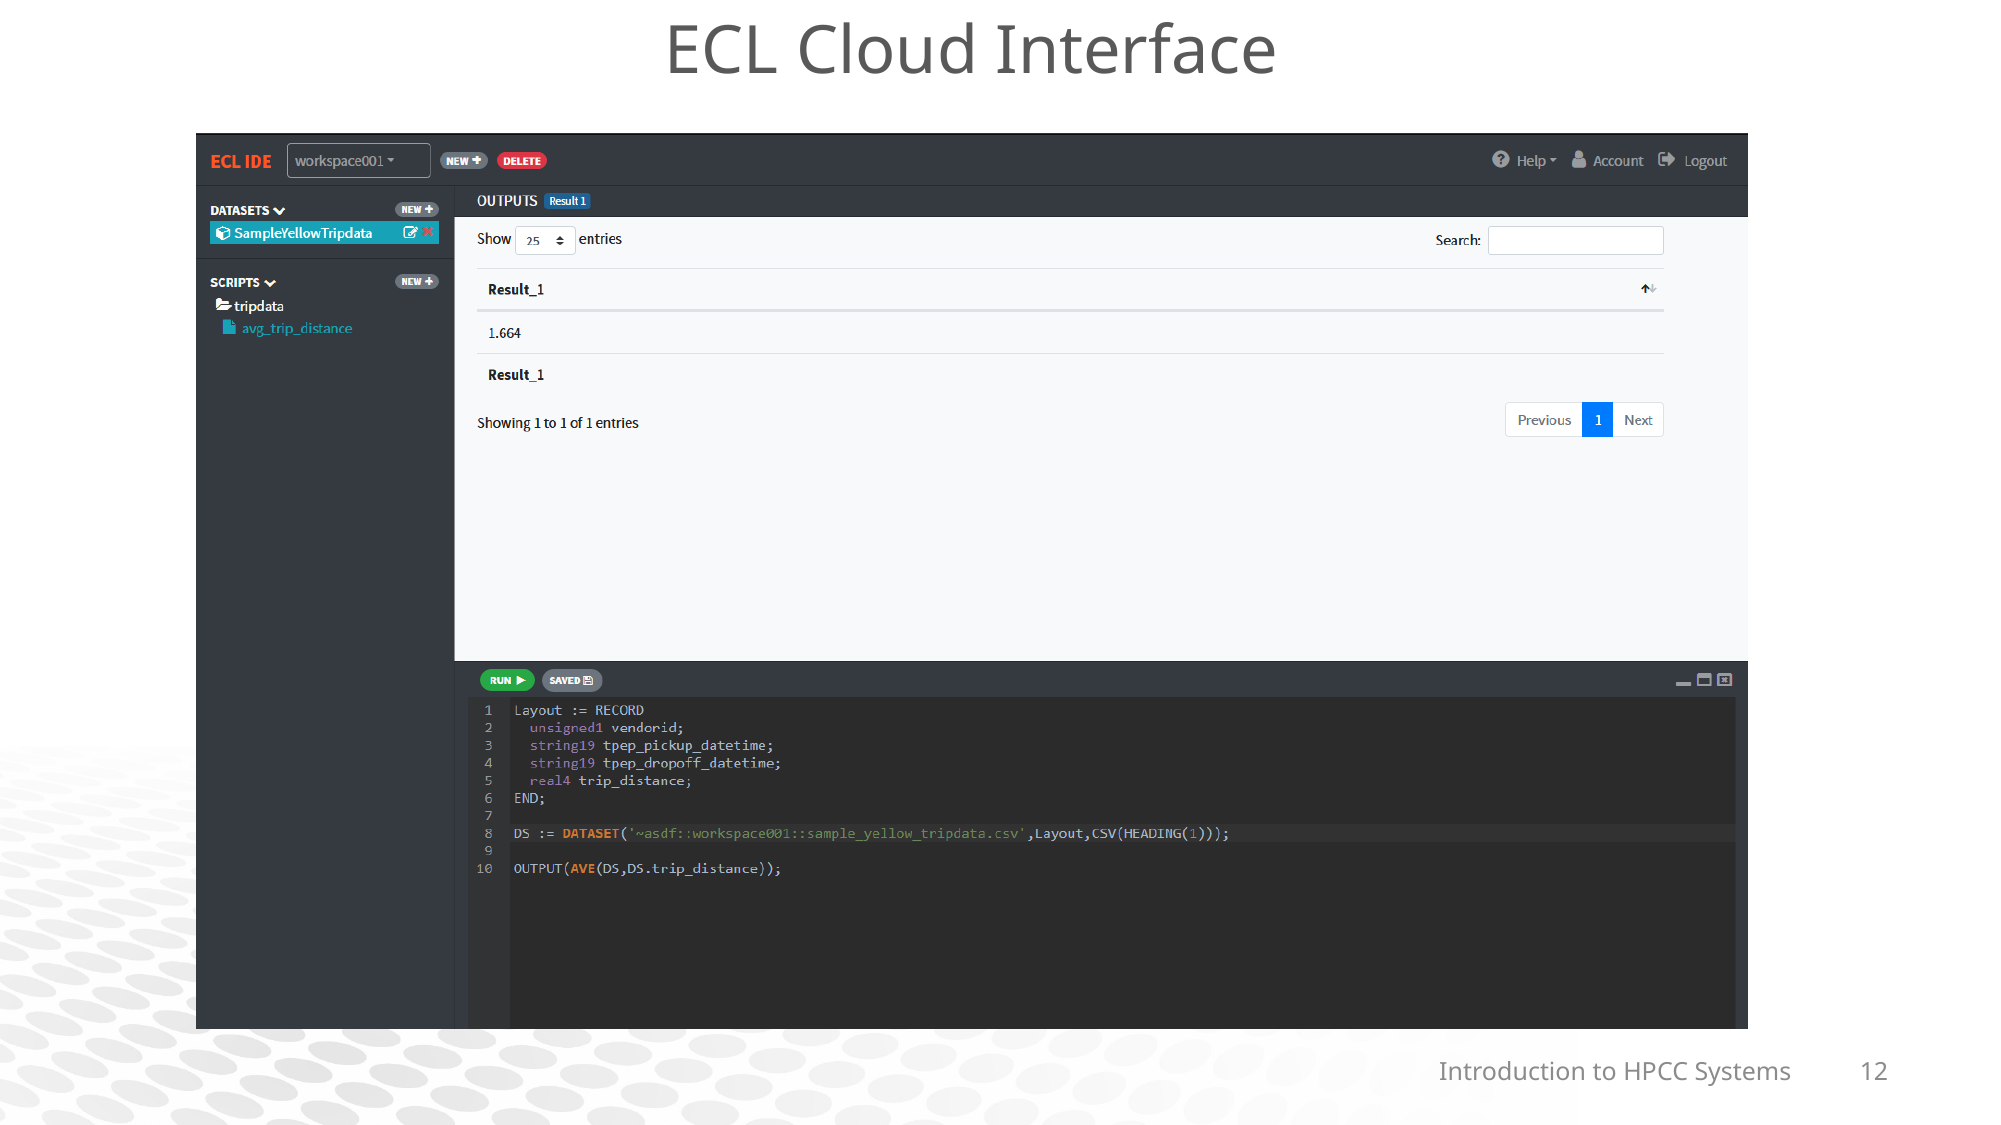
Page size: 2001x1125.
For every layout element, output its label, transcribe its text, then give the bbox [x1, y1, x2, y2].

title ECL Cloud Interface [27, 16, 1917, 160]
slide_number 12 [1819, 1042, 1904, 1103]
footer Introduction to HPCC Systems [1131, 1042, 1807, 1103]
picture [0, 133, 1748, 1125]
